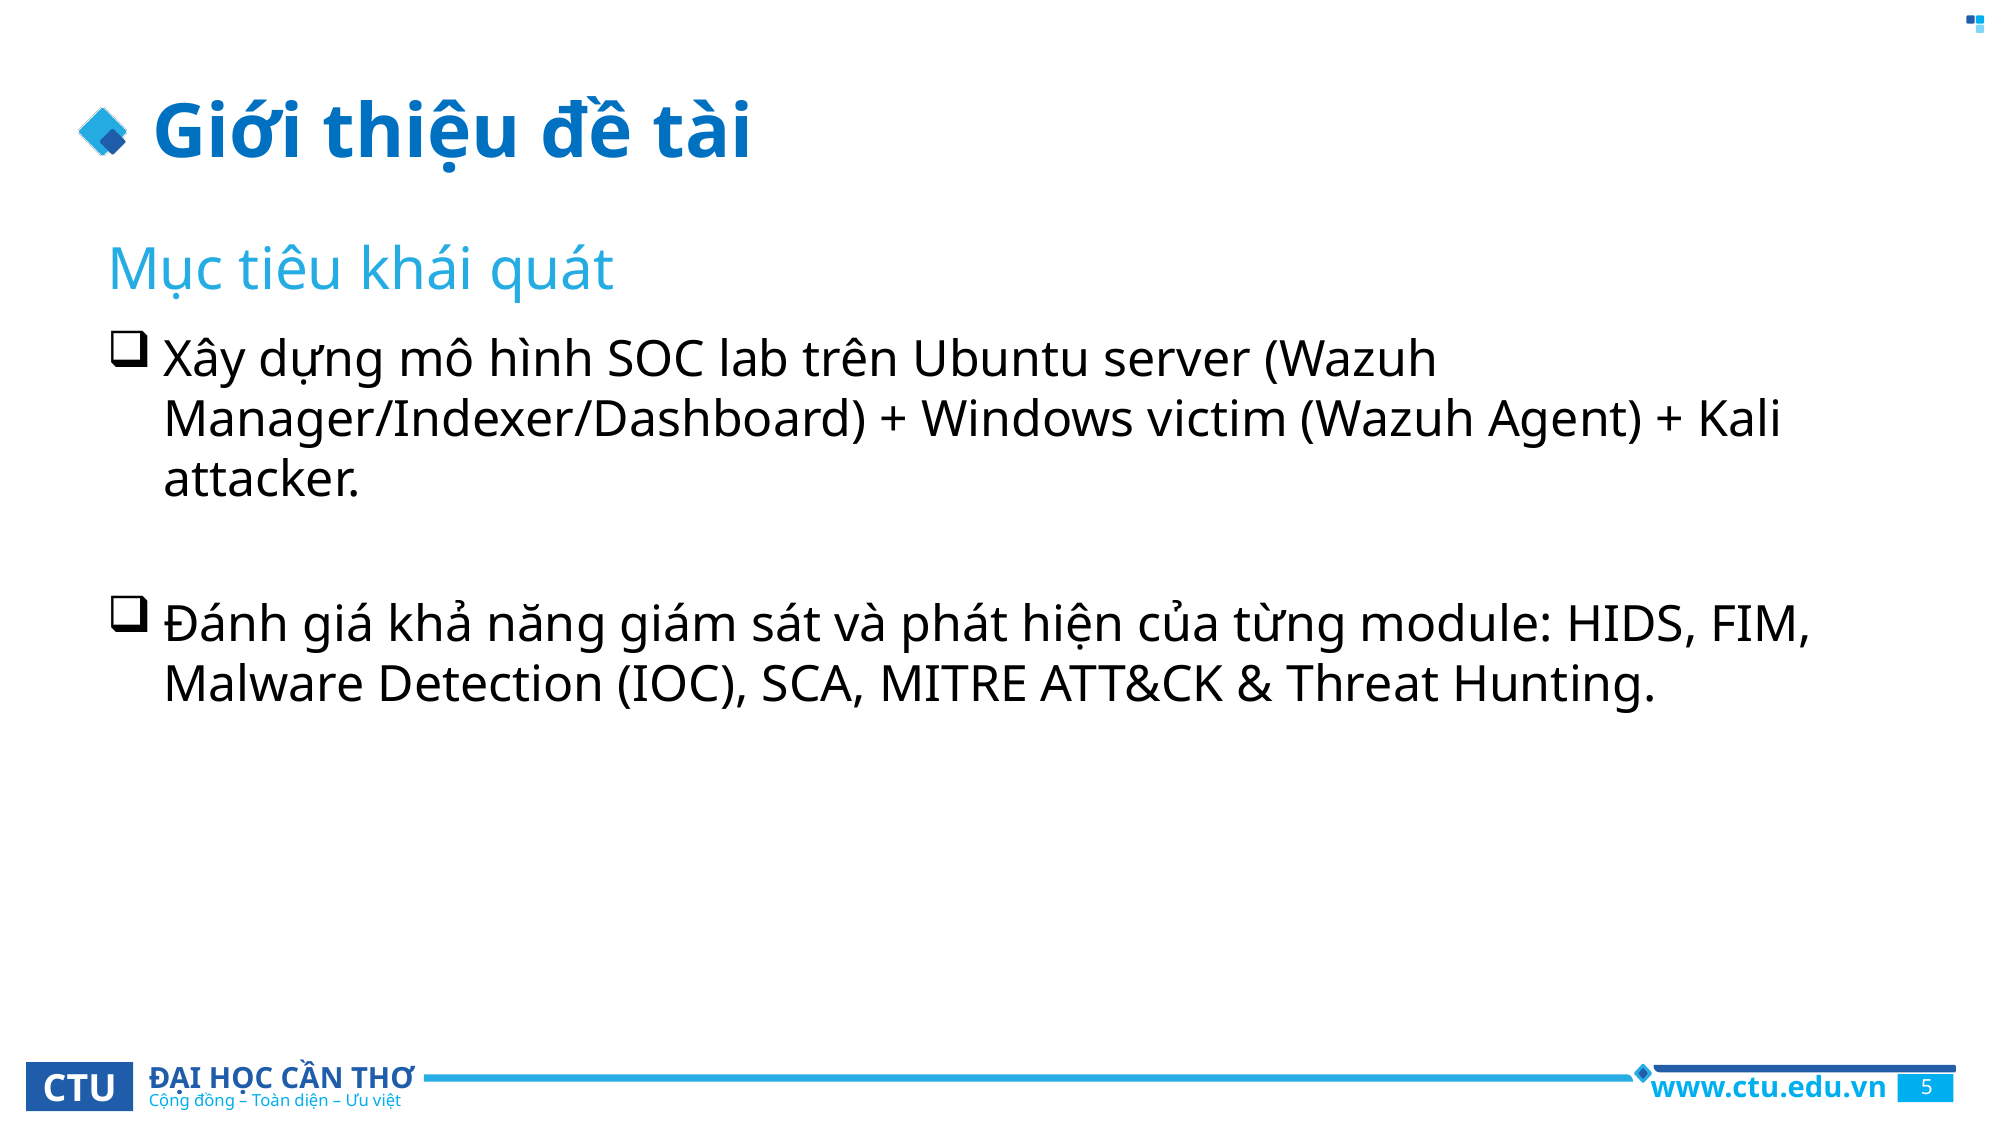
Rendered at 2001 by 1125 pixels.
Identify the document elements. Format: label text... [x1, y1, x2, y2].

title Giới thiệu đề tài [137, 24, 1863, 223]
list Mục tiêu khái quát Xây dựng mô hình SOC lab trên Ubuntu server (Wazuh Manager/Indexer/Dashboard) + Windows victim (Wazuh Agent) + Kali attacker. Đánh giá khả năng giám sát và phát hiện của từng module: HIDS, FIM, Malware Detection (IOC), SCA, MITRE ATT&CK & Threat Hunting. [92, 223, 1863, 1014]
picture [78, 107, 127, 156]
